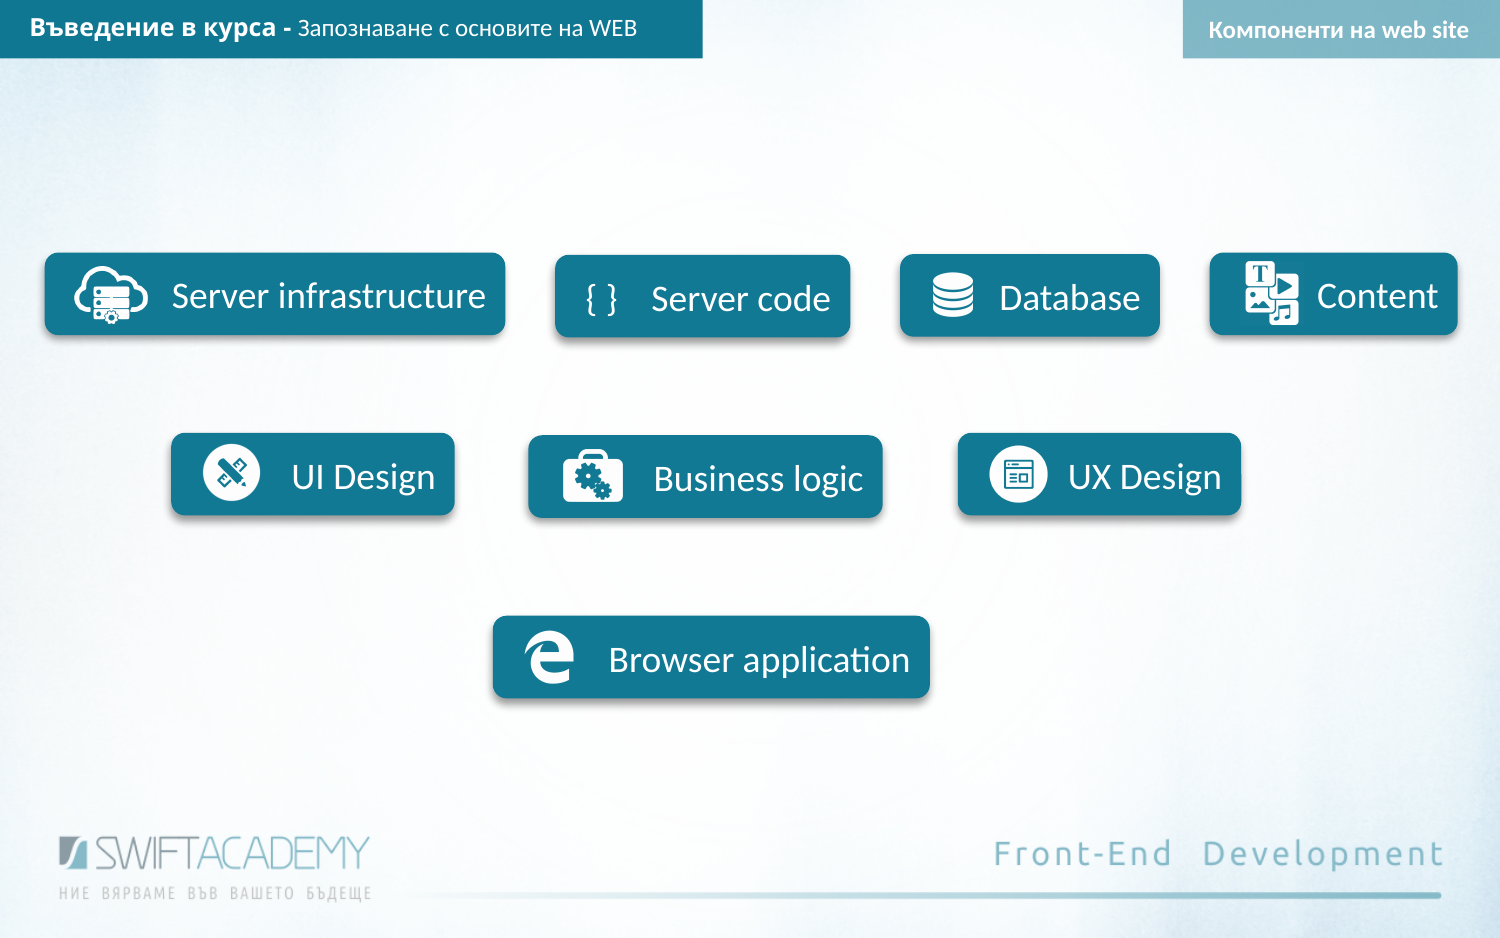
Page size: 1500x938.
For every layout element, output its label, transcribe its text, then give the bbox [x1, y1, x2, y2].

text_box Въведение в курса - Запознаване с основите на WEB [14, 4, 691, 49]
text_box [1182, 0, 1500, 59]
text_box Компоненти на web site [1194, 6, 1485, 52]
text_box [528, 435, 883, 518]
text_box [44, 252, 506, 336]
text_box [171, 432, 455, 516]
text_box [900, 254, 1160, 337]
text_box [957, 432, 1242, 516]
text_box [492, 615, 930, 699]
text_box { } Server code [554, 253, 852, 339]
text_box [1209, 252, 1458, 336]
text_box [0, 0, 704, 59]
